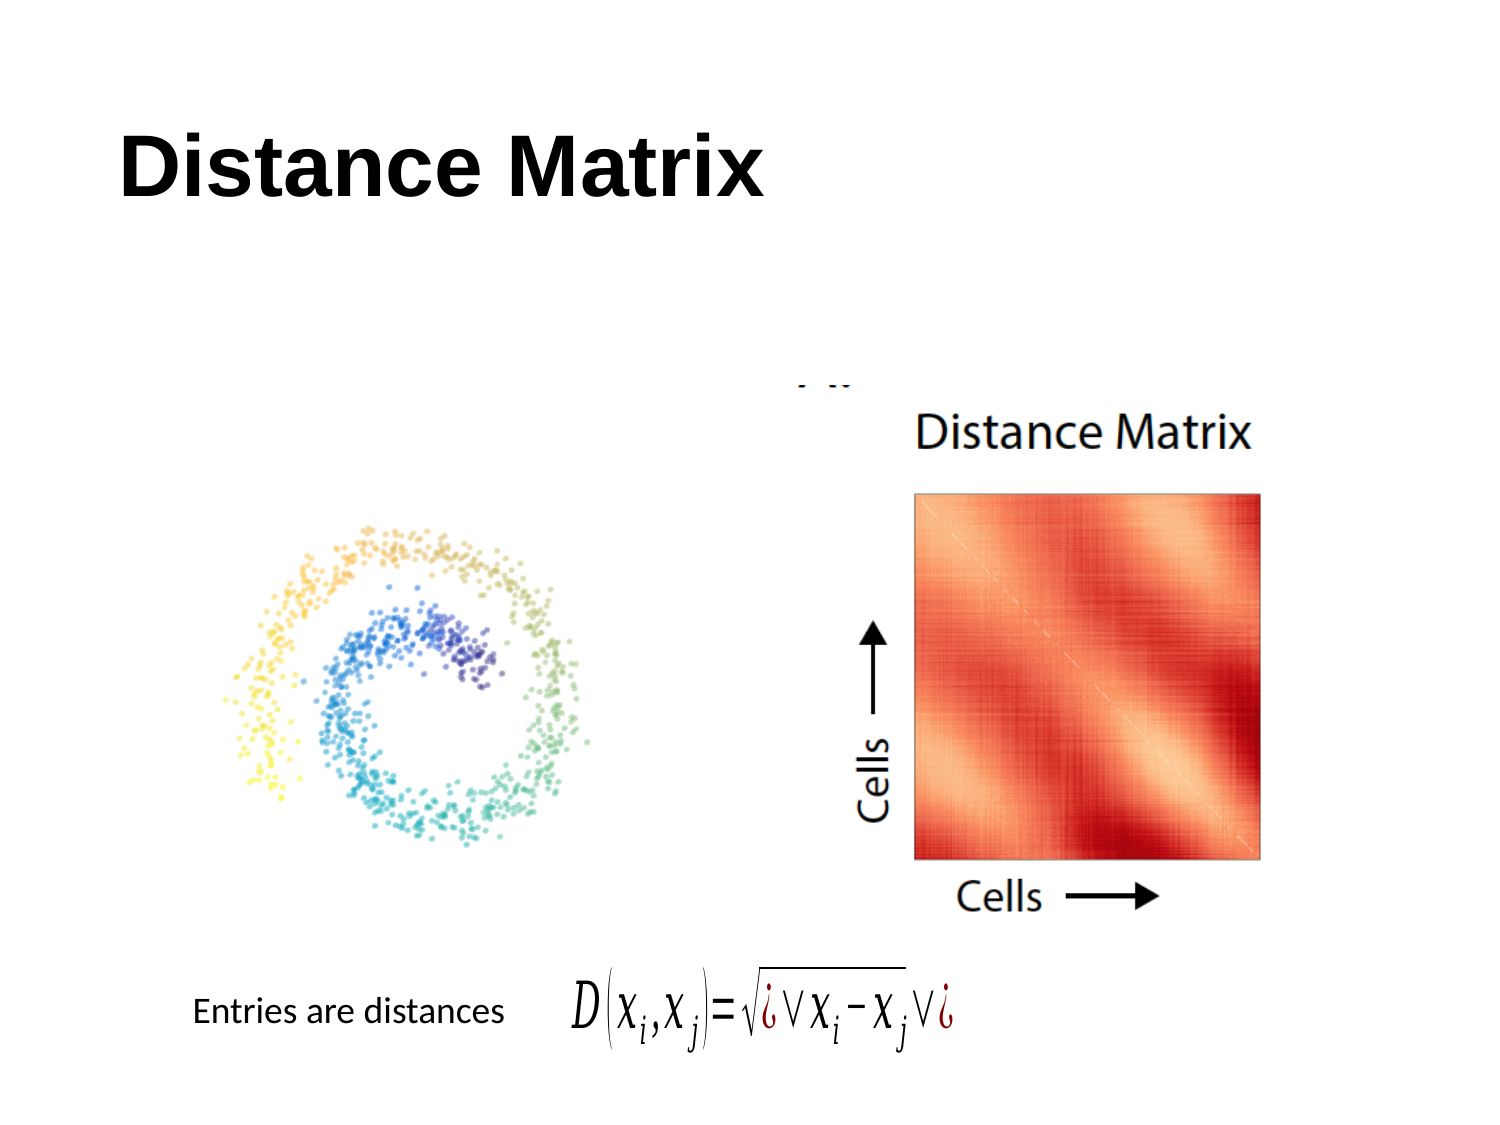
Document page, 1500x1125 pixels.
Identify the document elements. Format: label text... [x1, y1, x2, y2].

text_box Entries are distances [177, 979, 521, 1039]
picture [734, 385, 1330, 926]
title Distance Matrix [103, 59, 1397, 278]
picture [176, 505, 612, 871]
